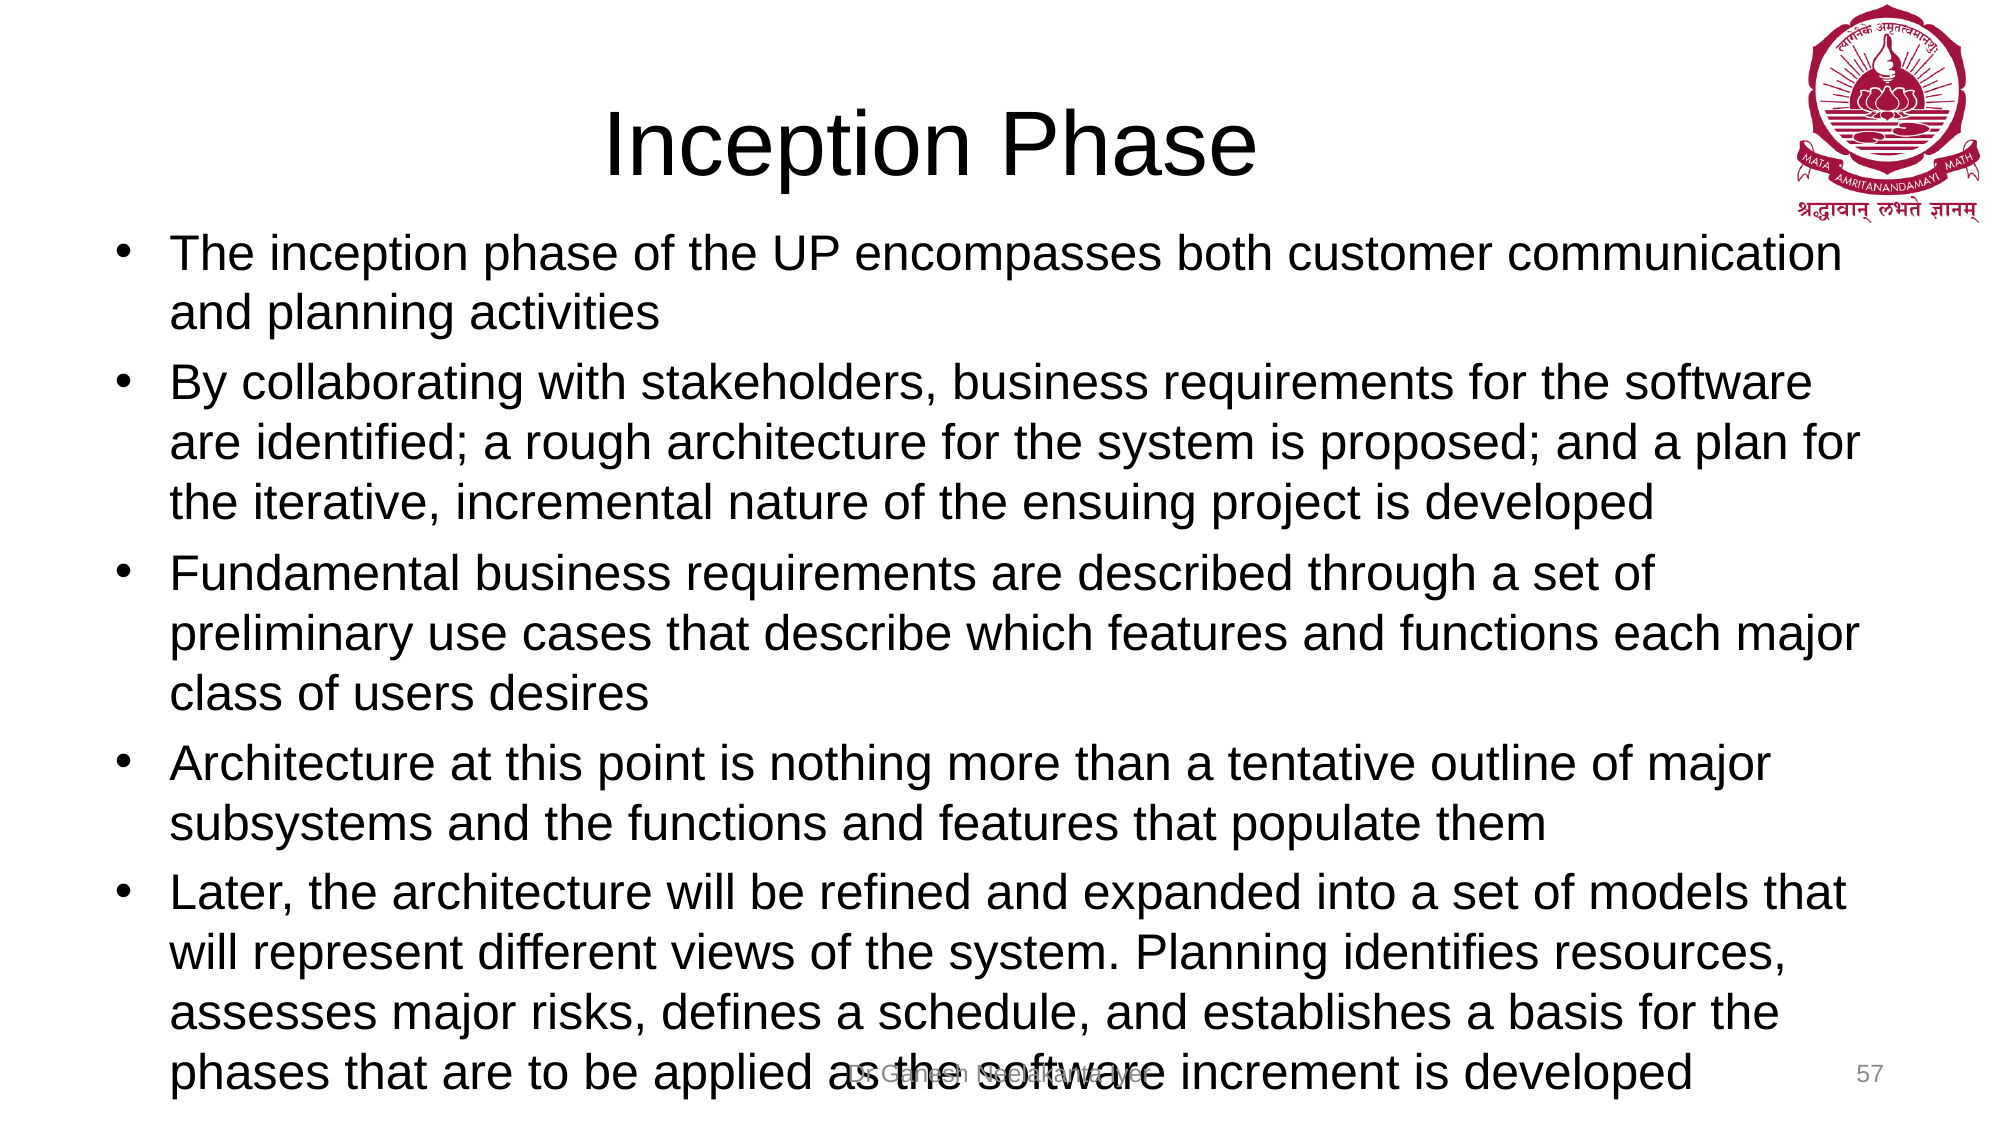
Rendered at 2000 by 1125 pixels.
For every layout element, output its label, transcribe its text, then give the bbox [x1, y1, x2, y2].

picture [1776, 1, 2000, 225]
slide_number 57 [1432, 1042, 1900, 1103]
list The inception phase of the UP encompasses both customer communication and planning activities By collaborating with stakeholders, business requirements for the software are identified; a rough architecture for the system is proposed; and a plan for the iterative, incremental nature of the ensuing project is developed Fundamental business requirements are described through a set of preliminary use cases that describe which features and functions each major class of users desires Architecture at this point is nothing more than a tentative outline of major subsystems and the functions and features that populate them Later, the architecture will be refined and expanded into a set of models that will represent different views of the system. Planning identifies resources, assesses major risks, defines a schedule, and establishes a basis for the phases that are to be applied as the software increment is developed [99, 212, 1900, 1125]
footer Dr Ganesh Neelakanta Iyer [683, 1042, 1317, 1103]
title Inception Phase [99, 45, 1763, 212]
